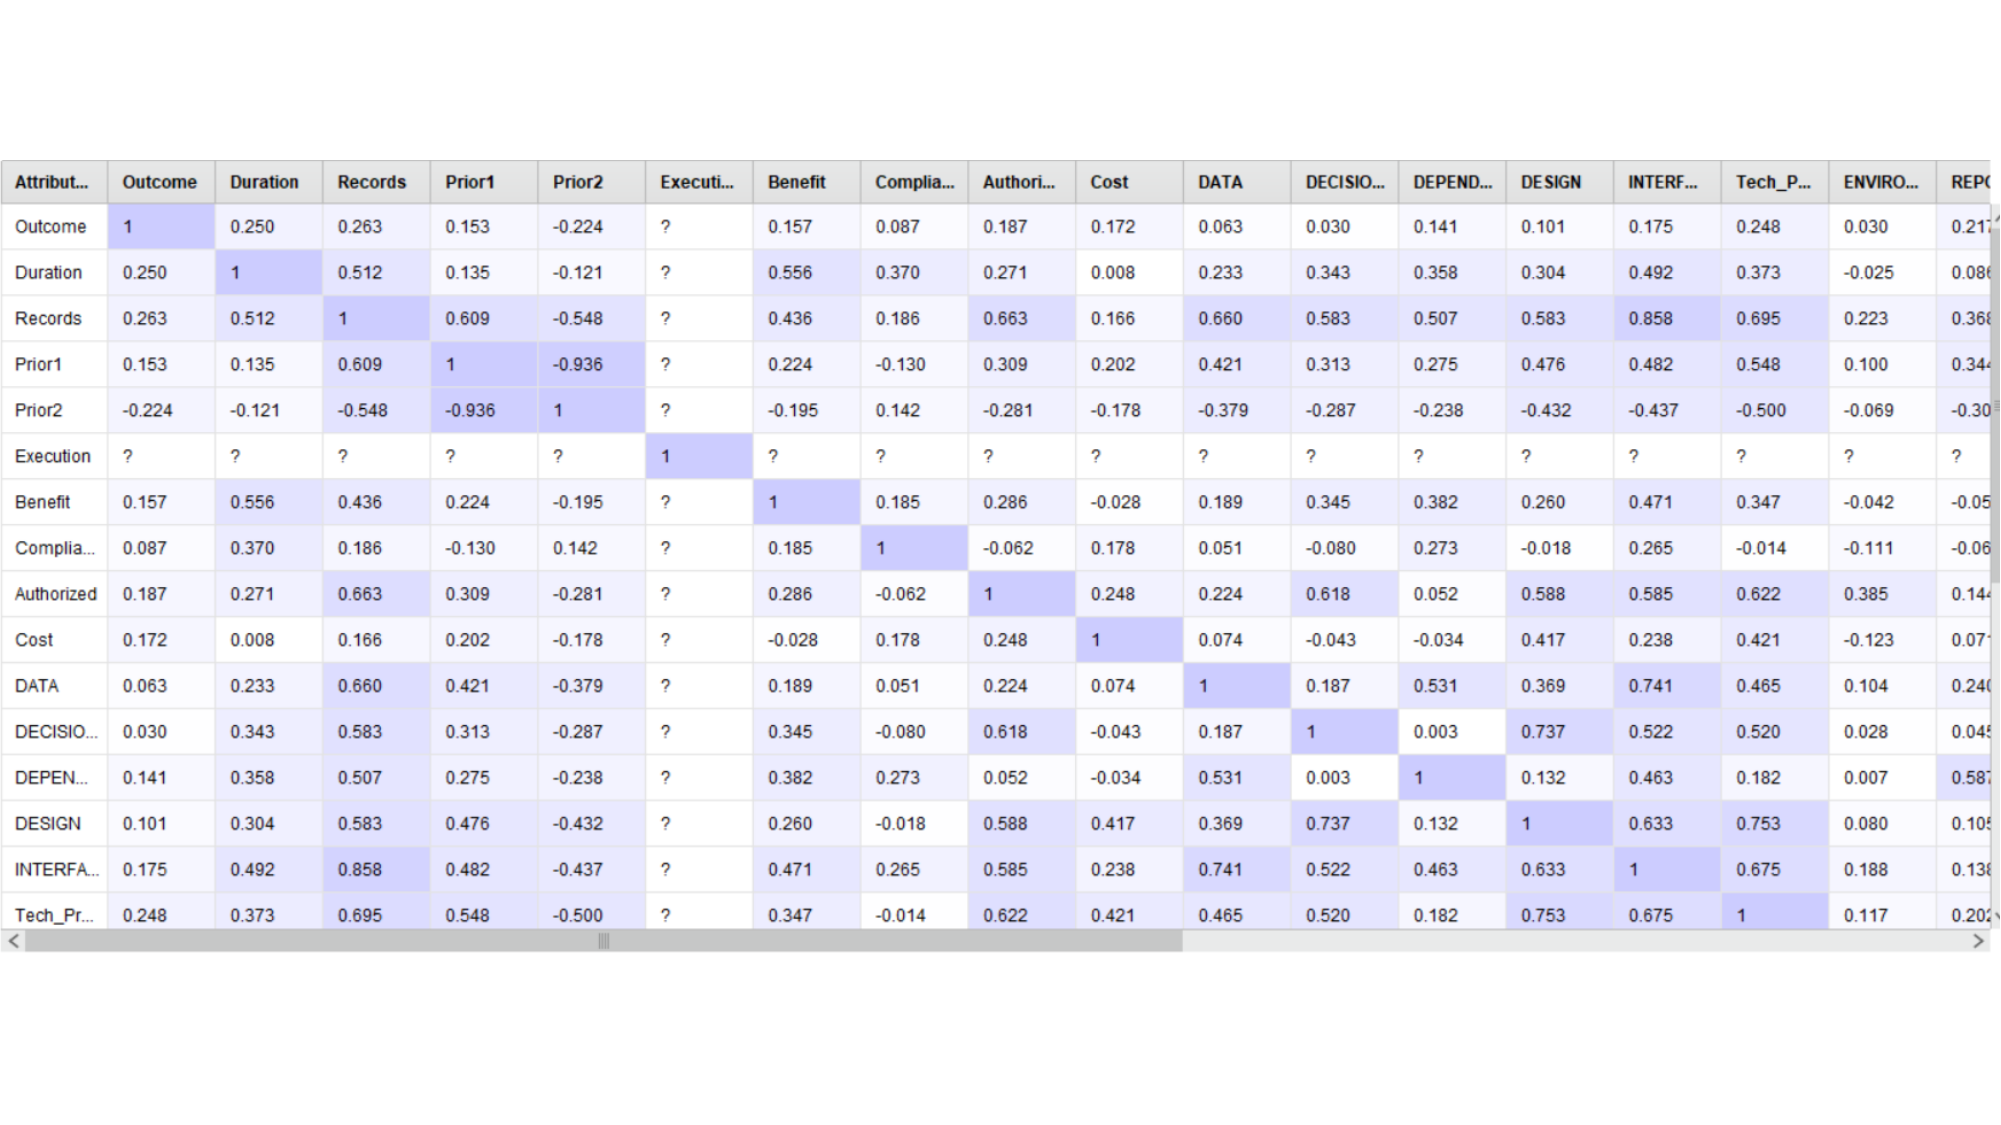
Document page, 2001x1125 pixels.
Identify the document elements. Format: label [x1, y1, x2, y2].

picture [0, 160, 2000, 965]
